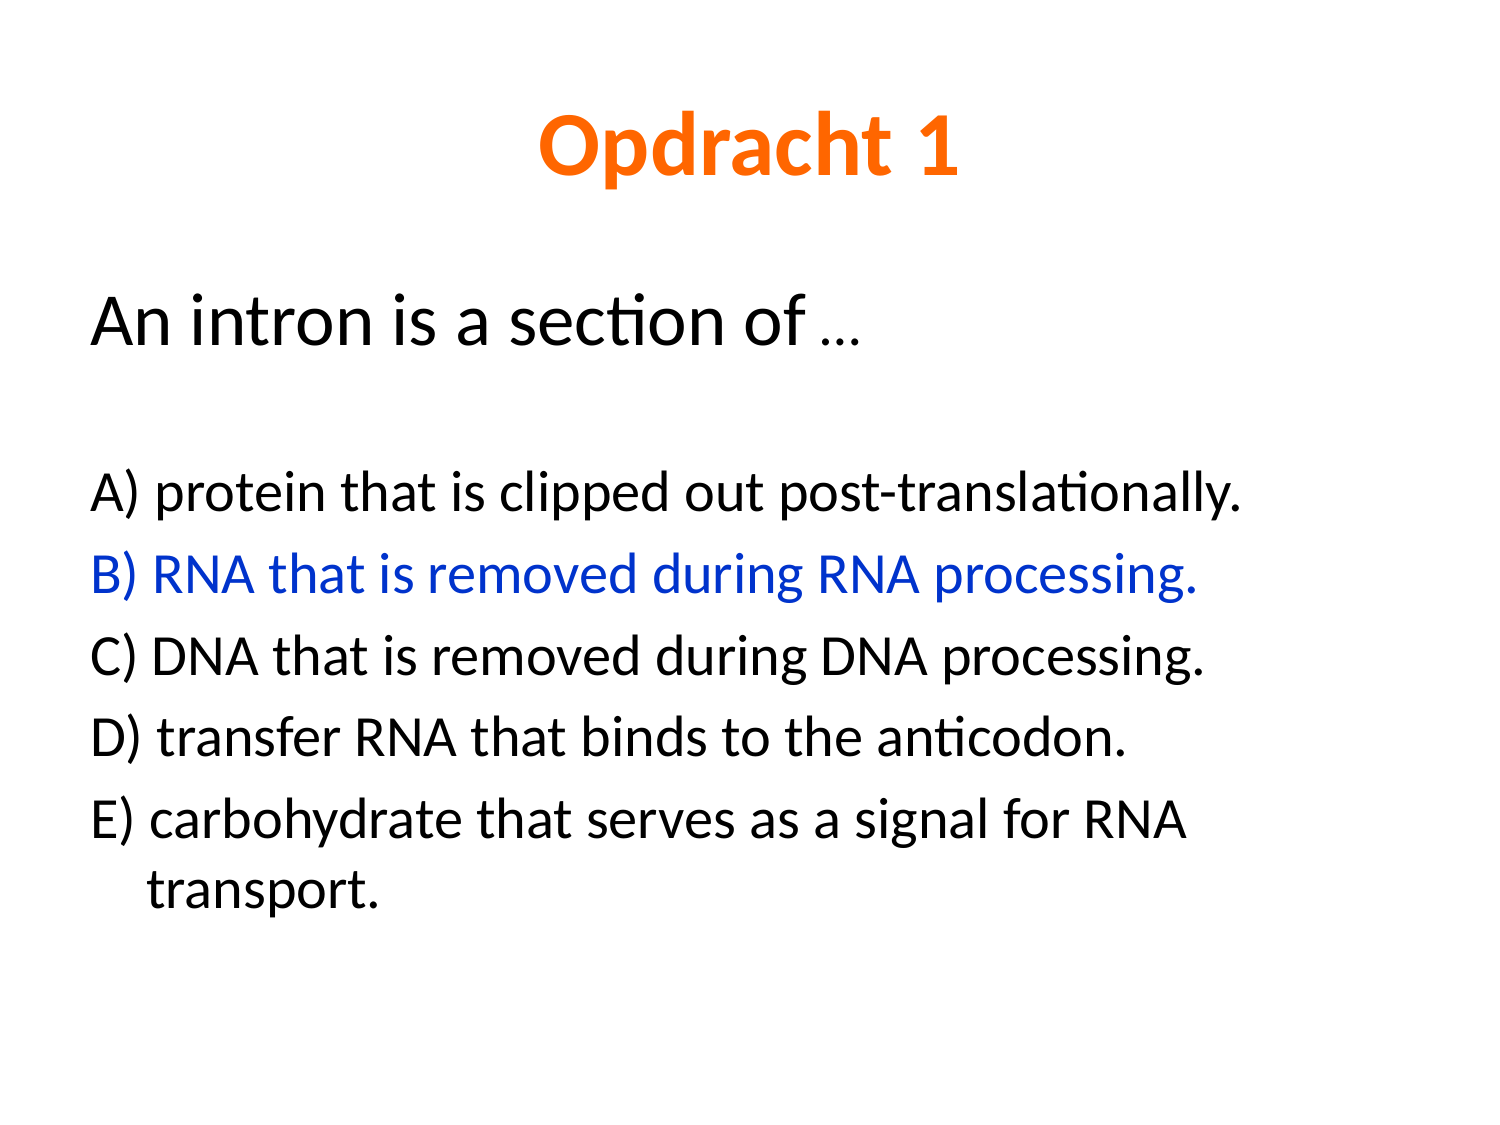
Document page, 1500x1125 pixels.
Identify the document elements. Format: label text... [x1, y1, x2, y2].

title Opdracht 1 [74, 44, 1426, 233]
list An intron is a section of … A) protein that is clipped out post-translationally. B) RNA that is removed during RNA processing. C) DNA that is removed during DNA processing. D) transfer RNA that binds to the anticodon. E) carbohydrate that serves as a signal for RNA transport. [74, 262, 1426, 1006]
